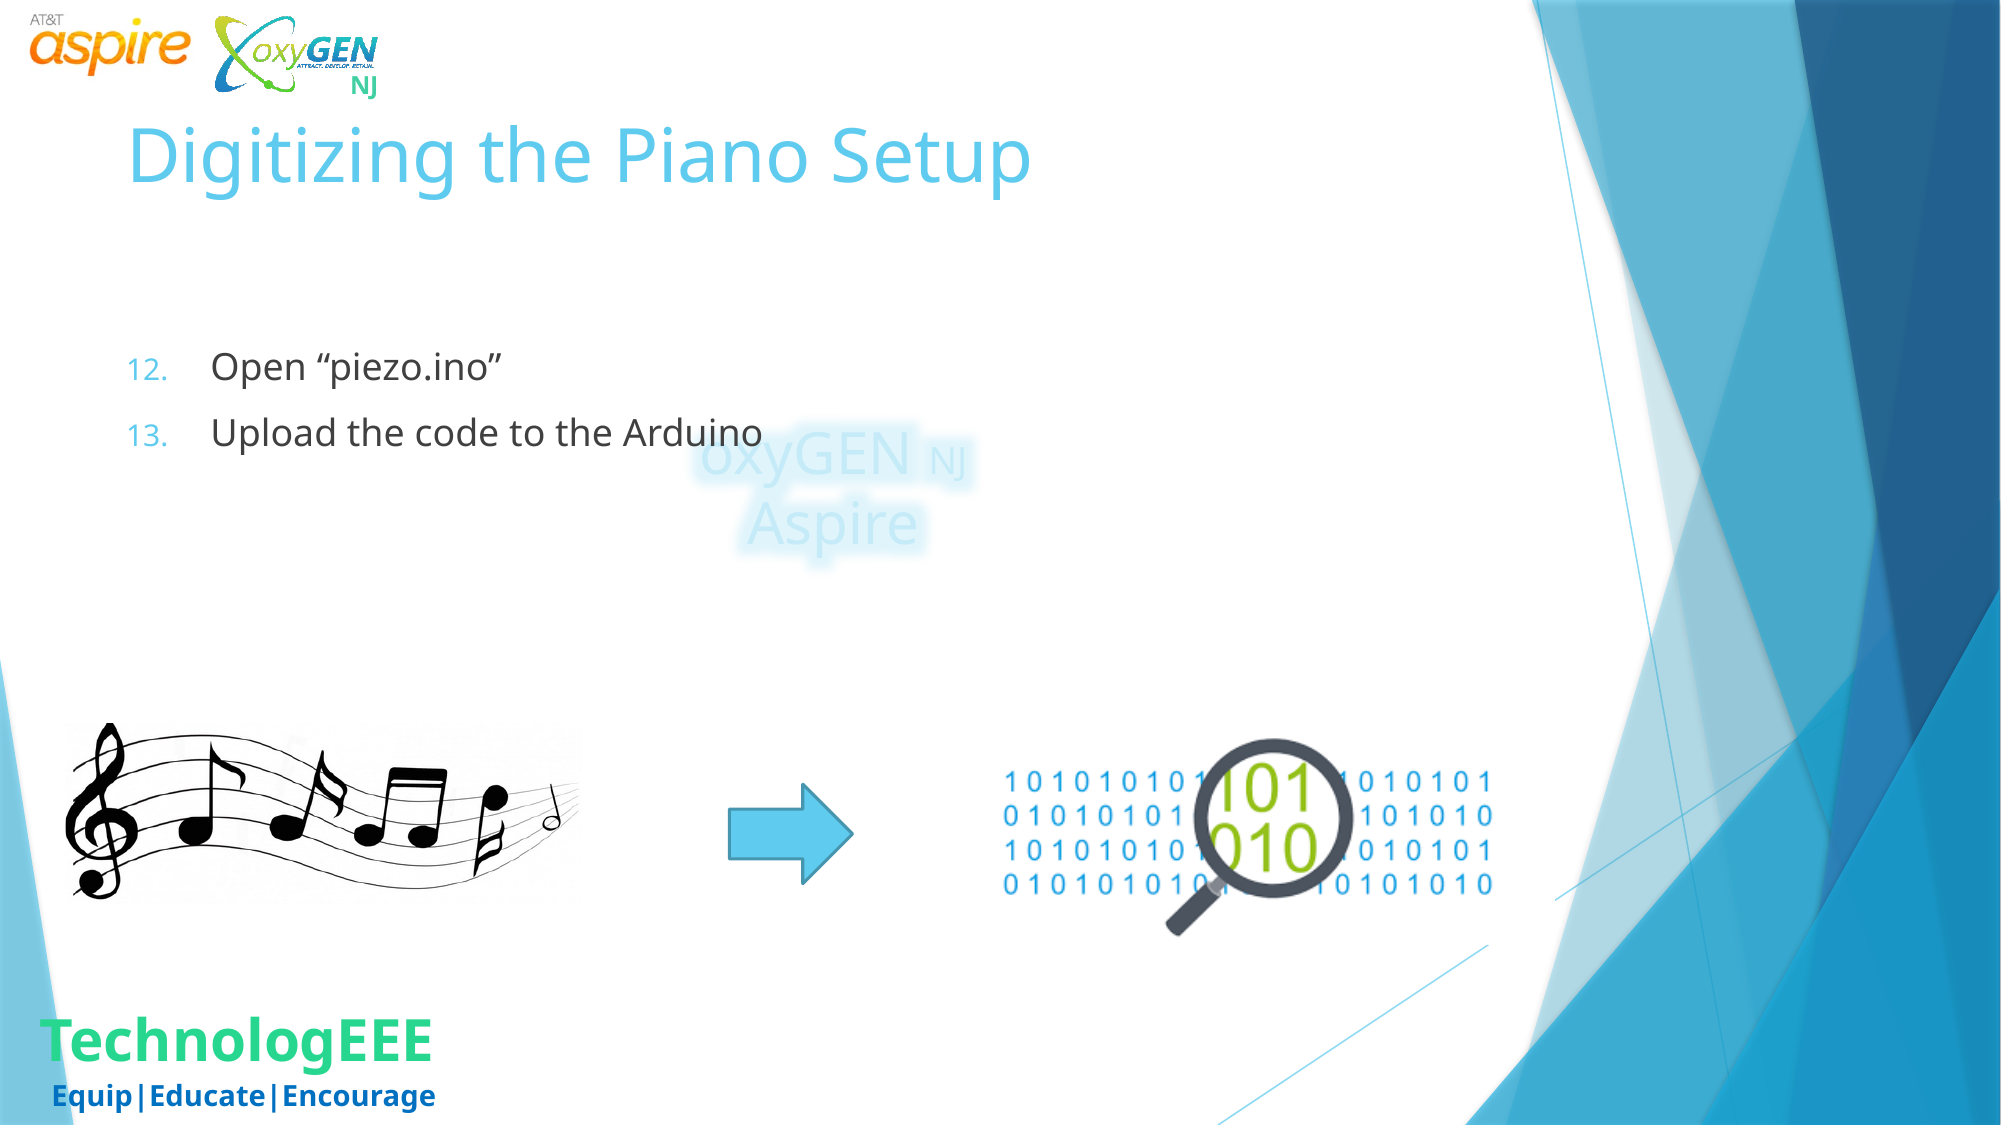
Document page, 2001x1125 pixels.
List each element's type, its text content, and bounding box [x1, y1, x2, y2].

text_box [6, 995, 482, 1122]
text_box [727, 782, 854, 886]
list Open “piezo.ino” Upload the code to the Arduino [111, 335, 1522, 973]
picture [999, 722, 1556, 946]
title Digitizing the Piano Setup [111, 99, 1522, 317]
picture [65, 722, 583, 905]
picture [24, 0, 396, 107]
